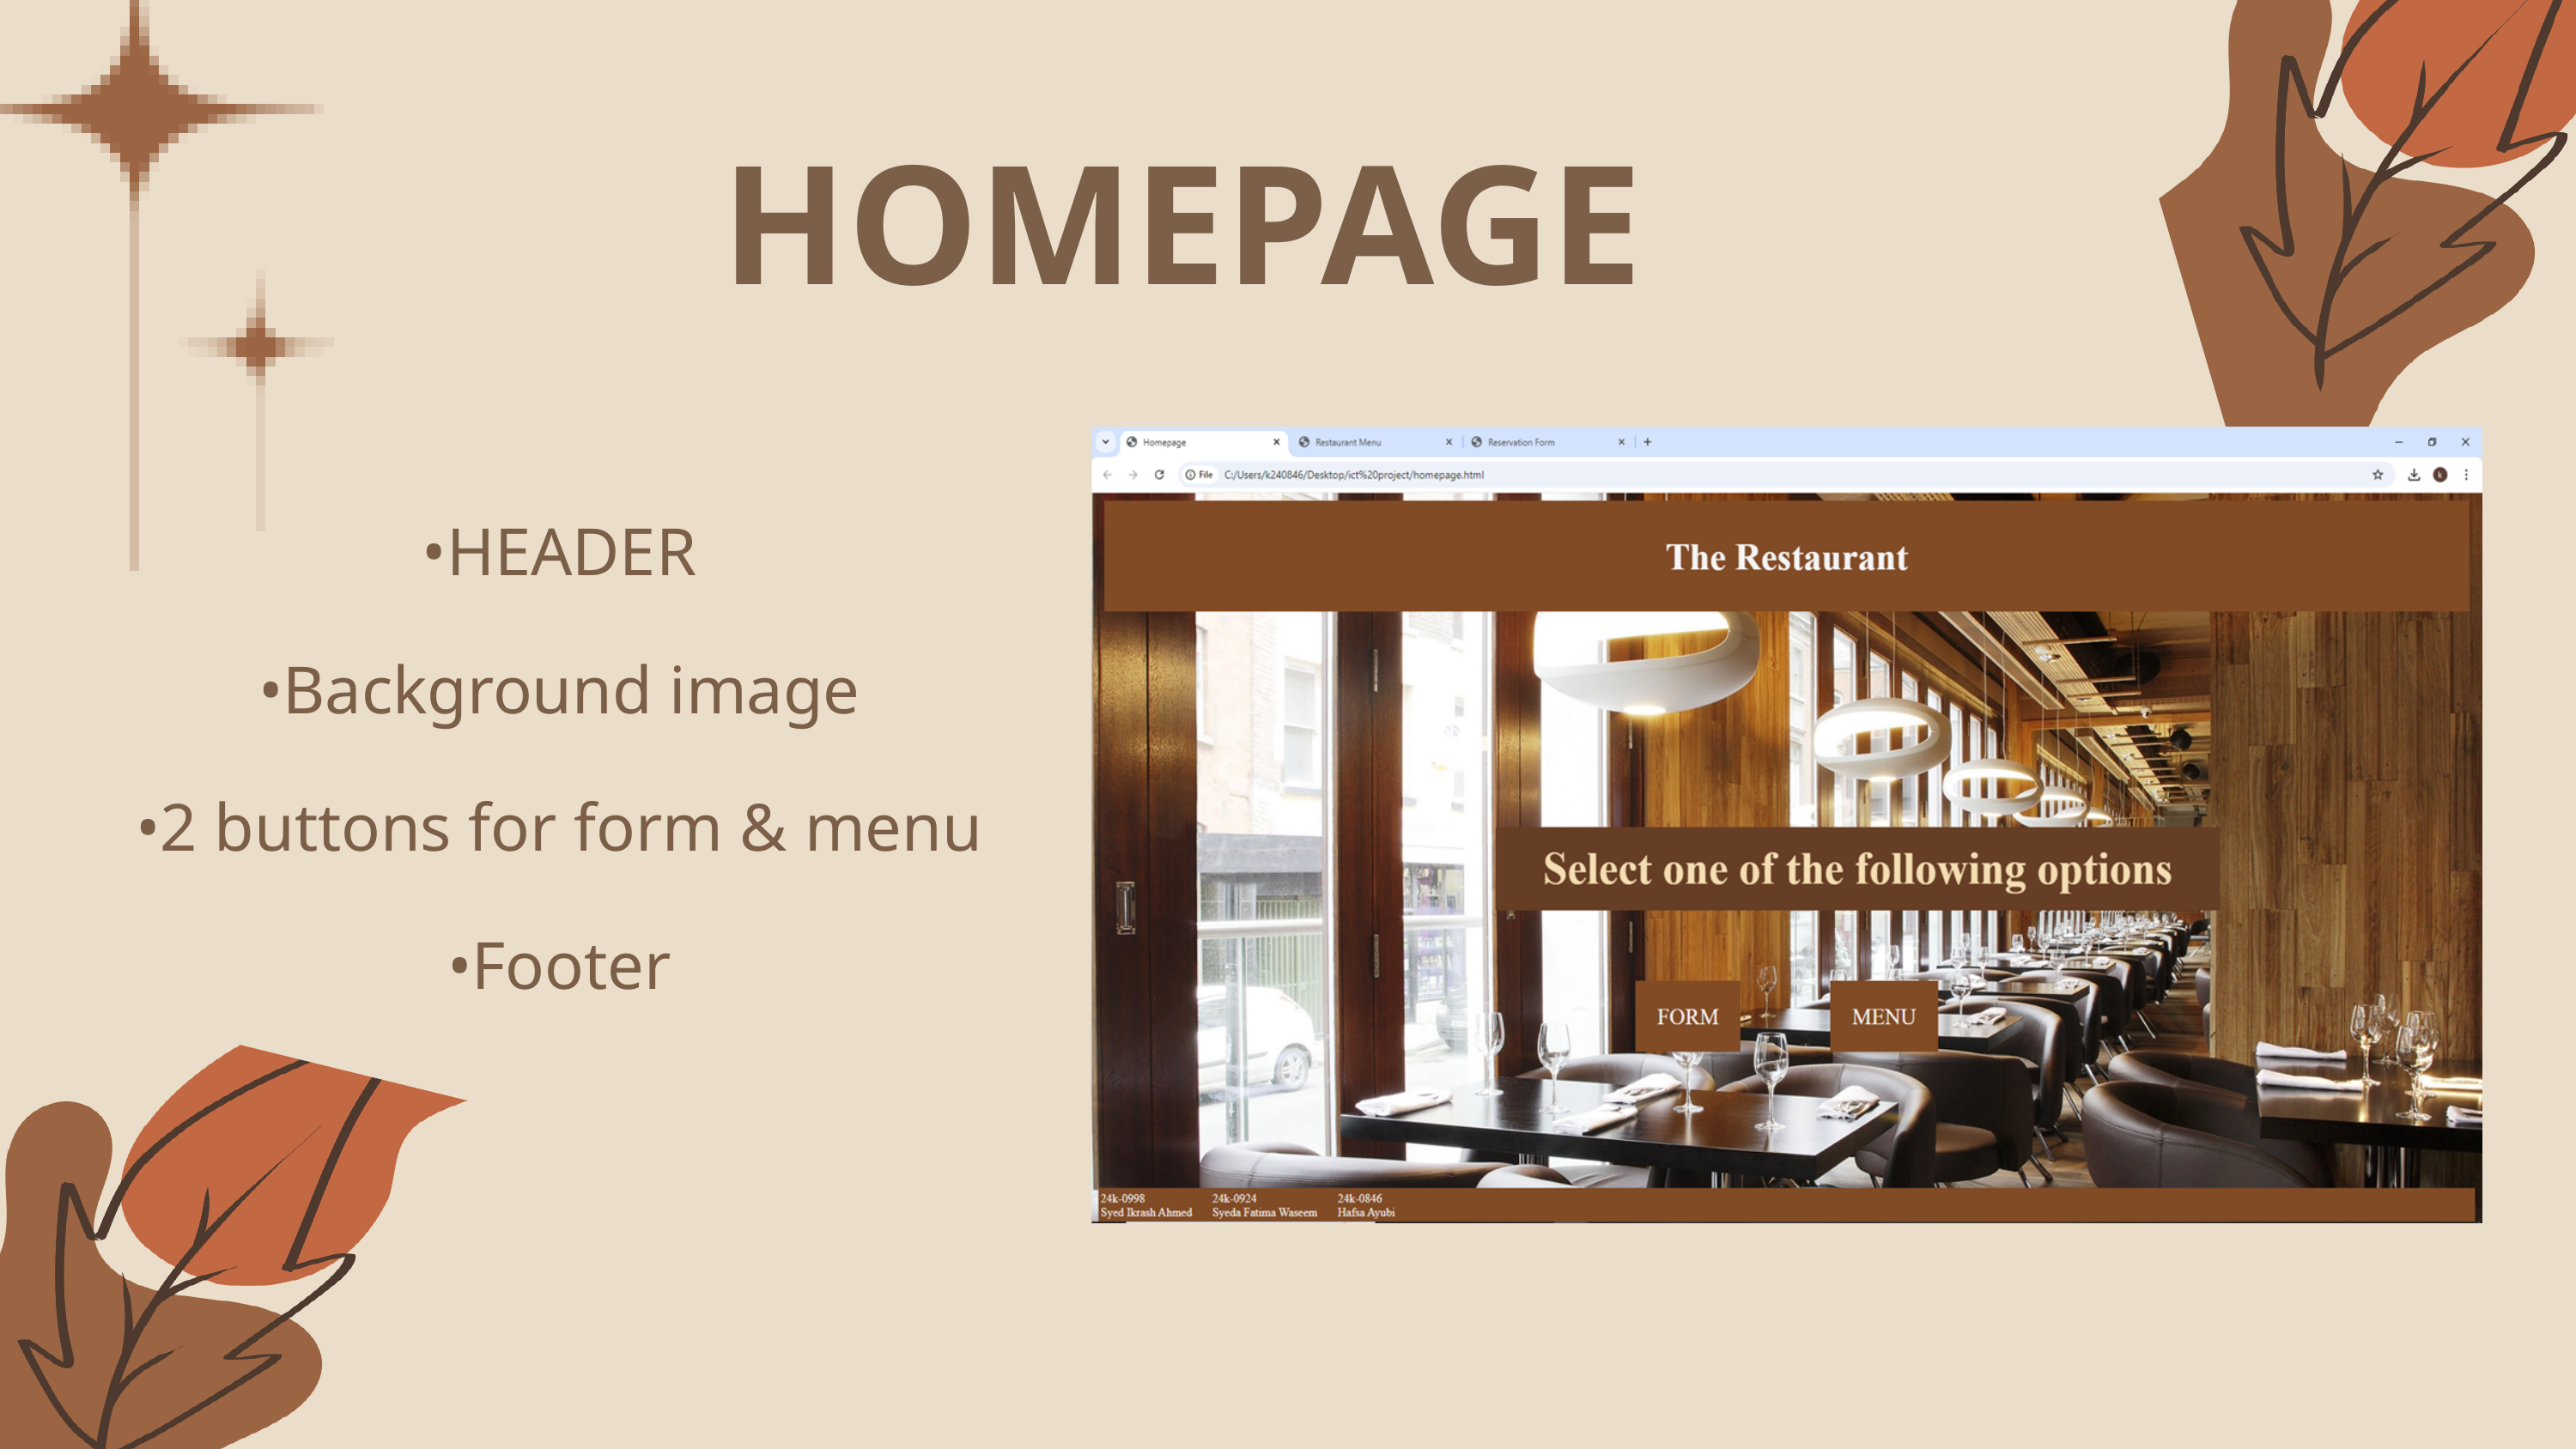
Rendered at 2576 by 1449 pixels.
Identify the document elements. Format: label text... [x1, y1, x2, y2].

text_box [2100, 0, 2576, 481]
text_box HOMEPAGE [693, 142, 1672, 318]
text_box •HEADER •Background image •2 buttons for form & menu •Footer [64, 519, 1054, 1072]
text_box [0, 0, 335, 571]
text_box [1091, 427, 2482, 1223]
text_box [0, 985, 560, 1449]
